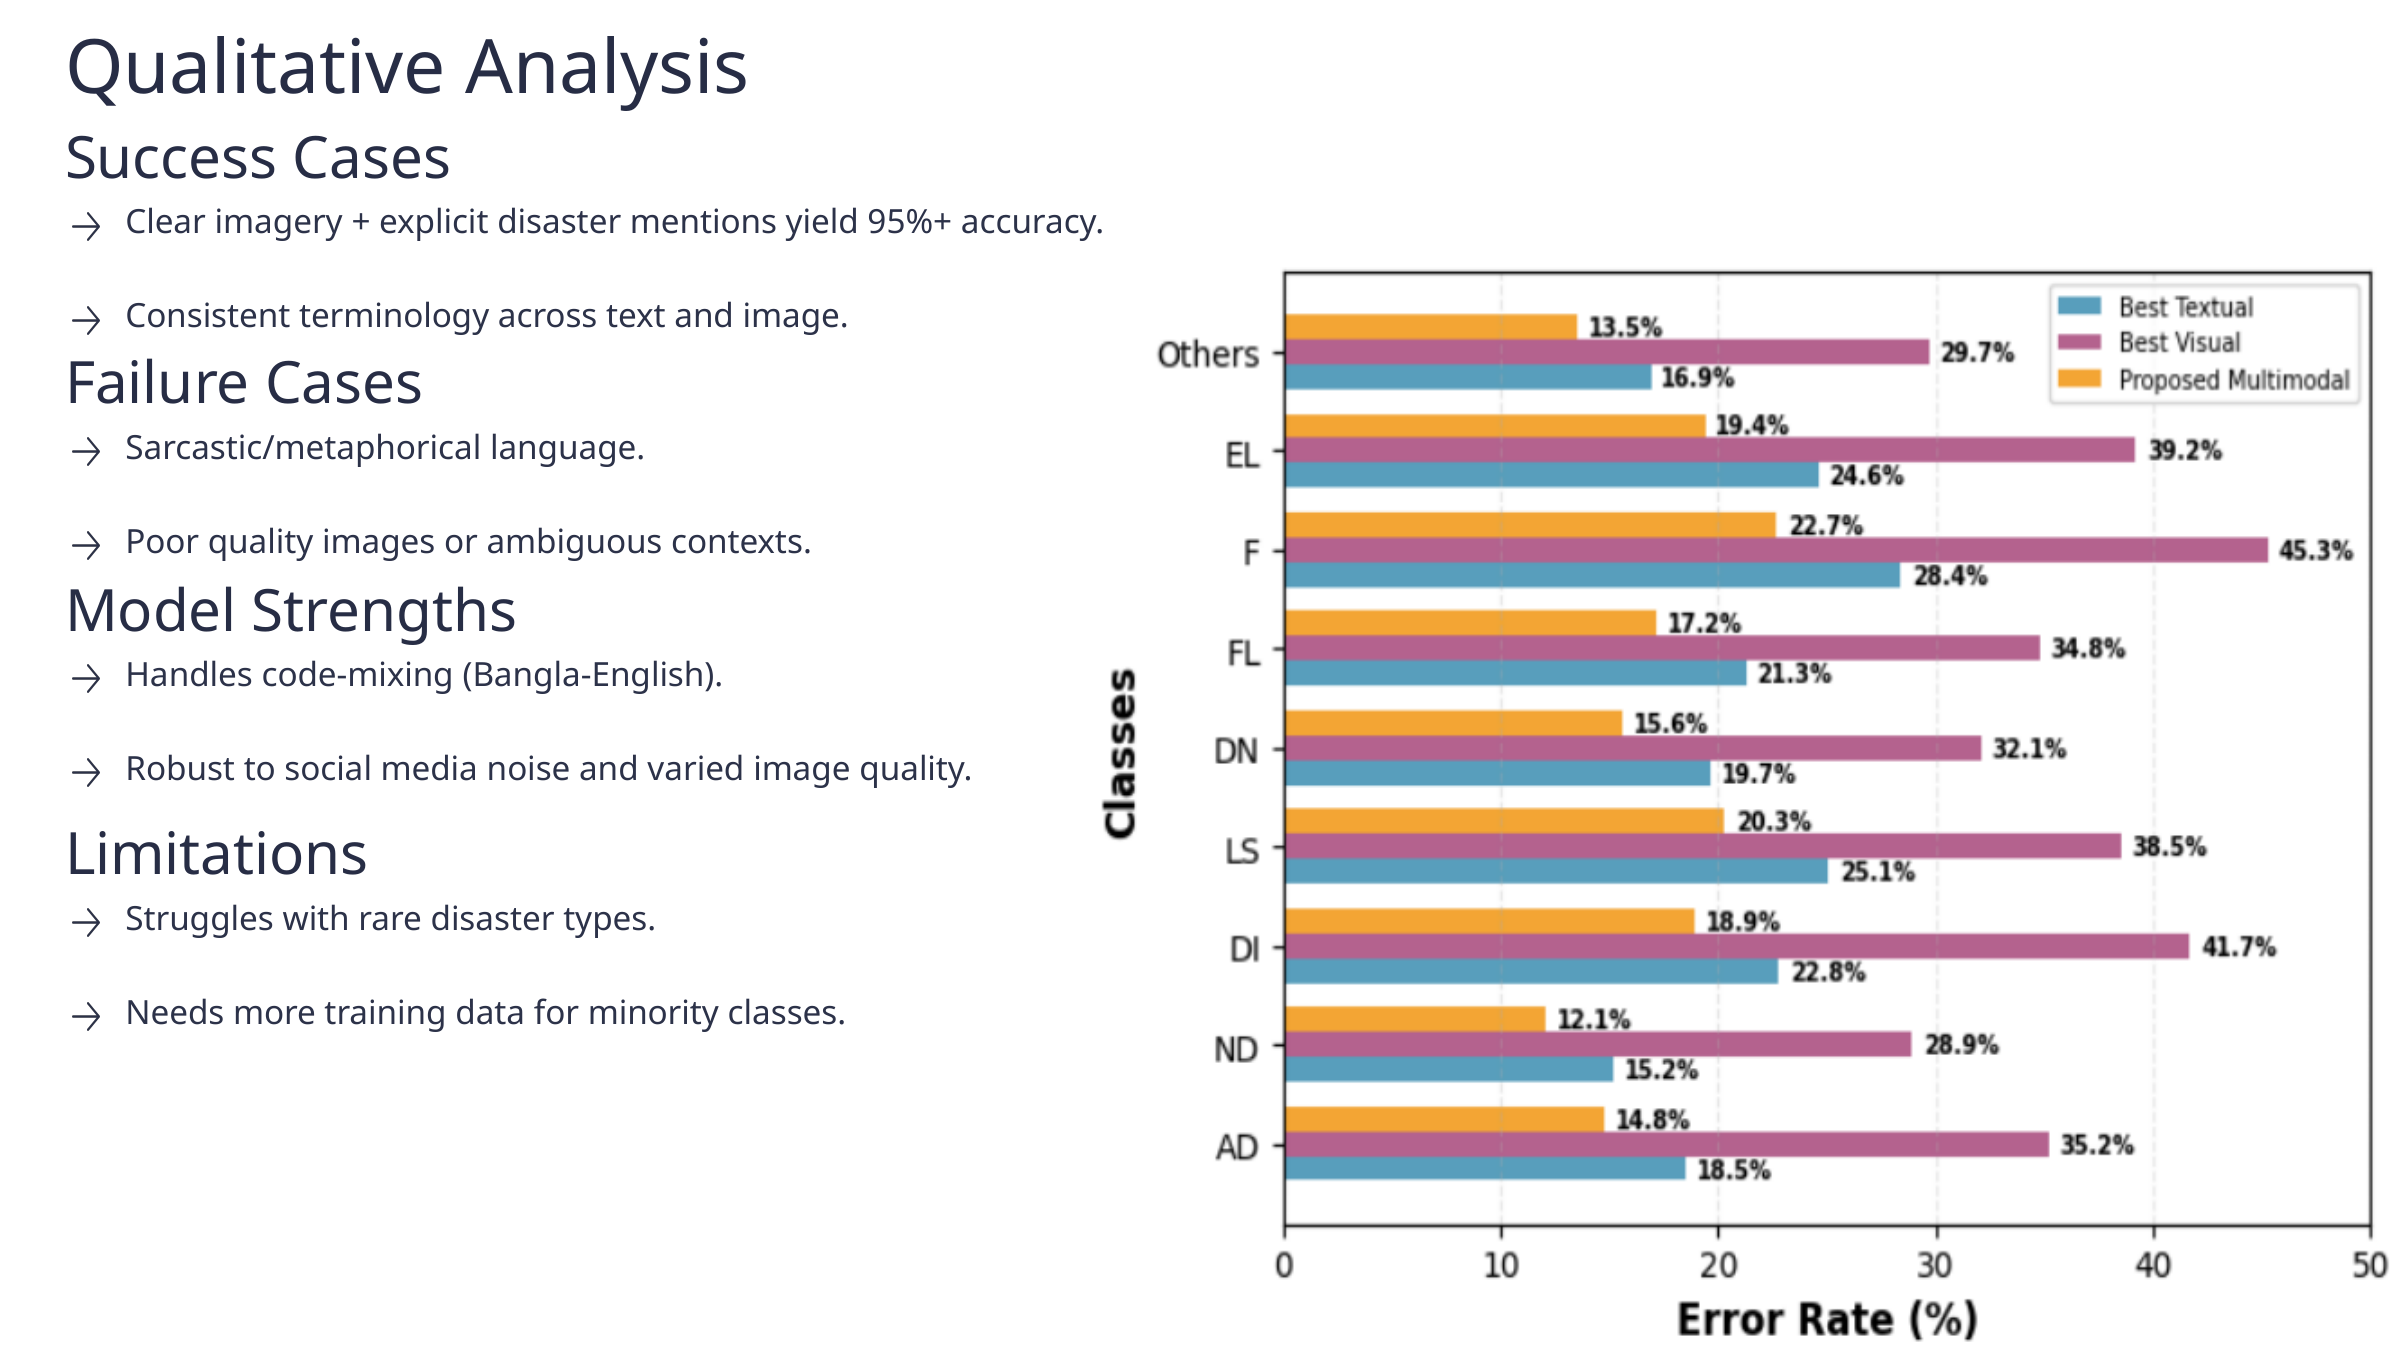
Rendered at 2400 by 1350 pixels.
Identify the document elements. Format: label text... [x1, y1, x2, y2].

picture [71, 664, 100, 693]
text_box Clear imagery + explicit disaster mentions yield 95%+ accuracy. [125, 211, 1178, 242]
picture [71, 437, 100, 466]
text_box Failure Cases [65, 381, 345, 416]
text_box Model Strengths [65, 608, 345, 644]
picture [71, 531, 100, 560]
picture [71, 758, 100, 787]
picture [71, 908, 100, 937]
text_box Needs more training data for minority classes. [125, 1001, 1097, 1032]
text_box Robust to social media noise and varied image quality. [125, 757, 1097, 788]
text_box Consistent terminology across text and image. [125, 305, 1097, 336]
picture [71, 1002, 100, 1031]
text_box Handles code-mixing (Bangla-English). [125, 663, 1097, 694]
text_box Poor quality images or ambiguous contexts. [125, 530, 1097, 561]
picture [71, 212, 100, 241]
picture [1097, 240, 2400, 1350]
picture [71, 306, 100, 335]
text_box Success Cases [65, 155, 345, 191]
text_box Qualitative Analysis [65, 51, 531, 110]
text_box Sarcastic/metaphorical language. [125, 436, 1097, 467]
text_box Limitations [65, 851, 345, 887]
text_box Struggles with rare disaster types. [125, 907, 1097, 938]
